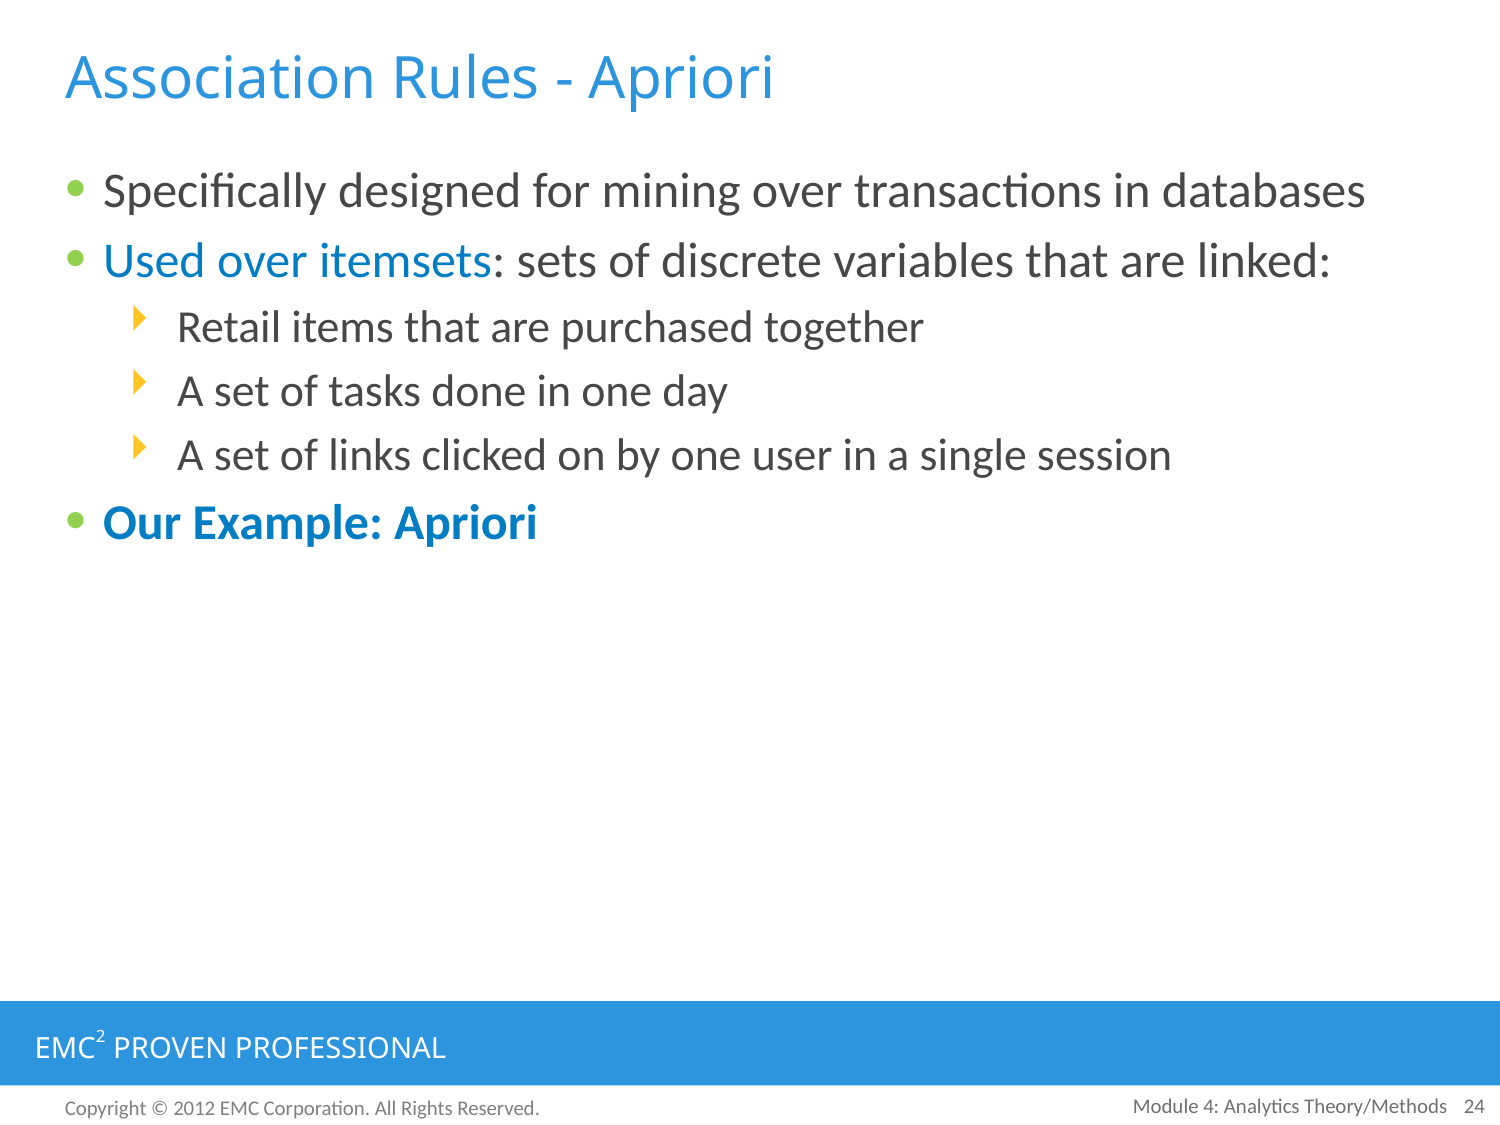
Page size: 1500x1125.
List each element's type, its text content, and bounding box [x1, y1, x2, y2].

slide_number 24 [1463, 1087, 1500, 1125]
list Specifically designed for mining over transactions in databases Used over itemsets: sets of discrete variables that are linked: Retail items that are purchased together A set of tasks done in one day A set of links clicked on by one user in a single session Our Example: Apriori [49, 149, 1438, 1001]
footer Module 4: Analytics Theory/Methods [774, 1087, 1463, 1125]
title Association Rules - Apriori [49, 12, 1438, 138]
